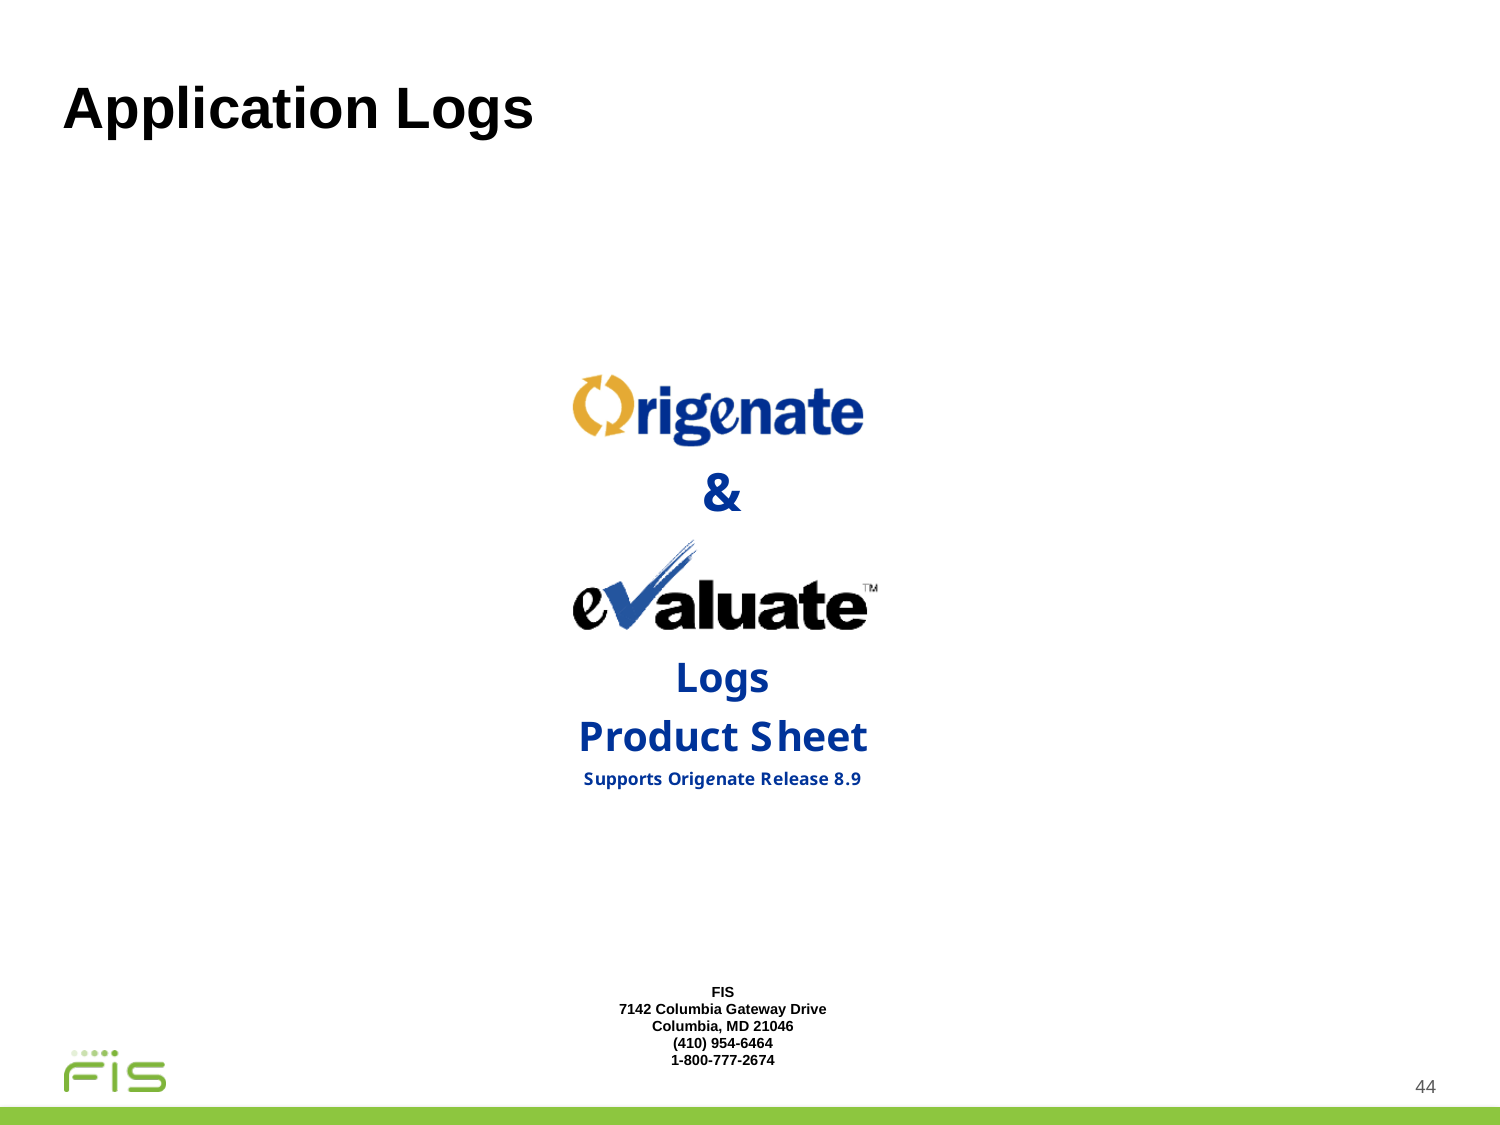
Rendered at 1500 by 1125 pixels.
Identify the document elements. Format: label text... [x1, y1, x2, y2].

title Application Logs [62, 83, 1435, 255]
picture [64, 1050, 166, 1092]
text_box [367, 163, 1080, 1073]
slide_number 44 [1359, 1071, 1437, 1101]
